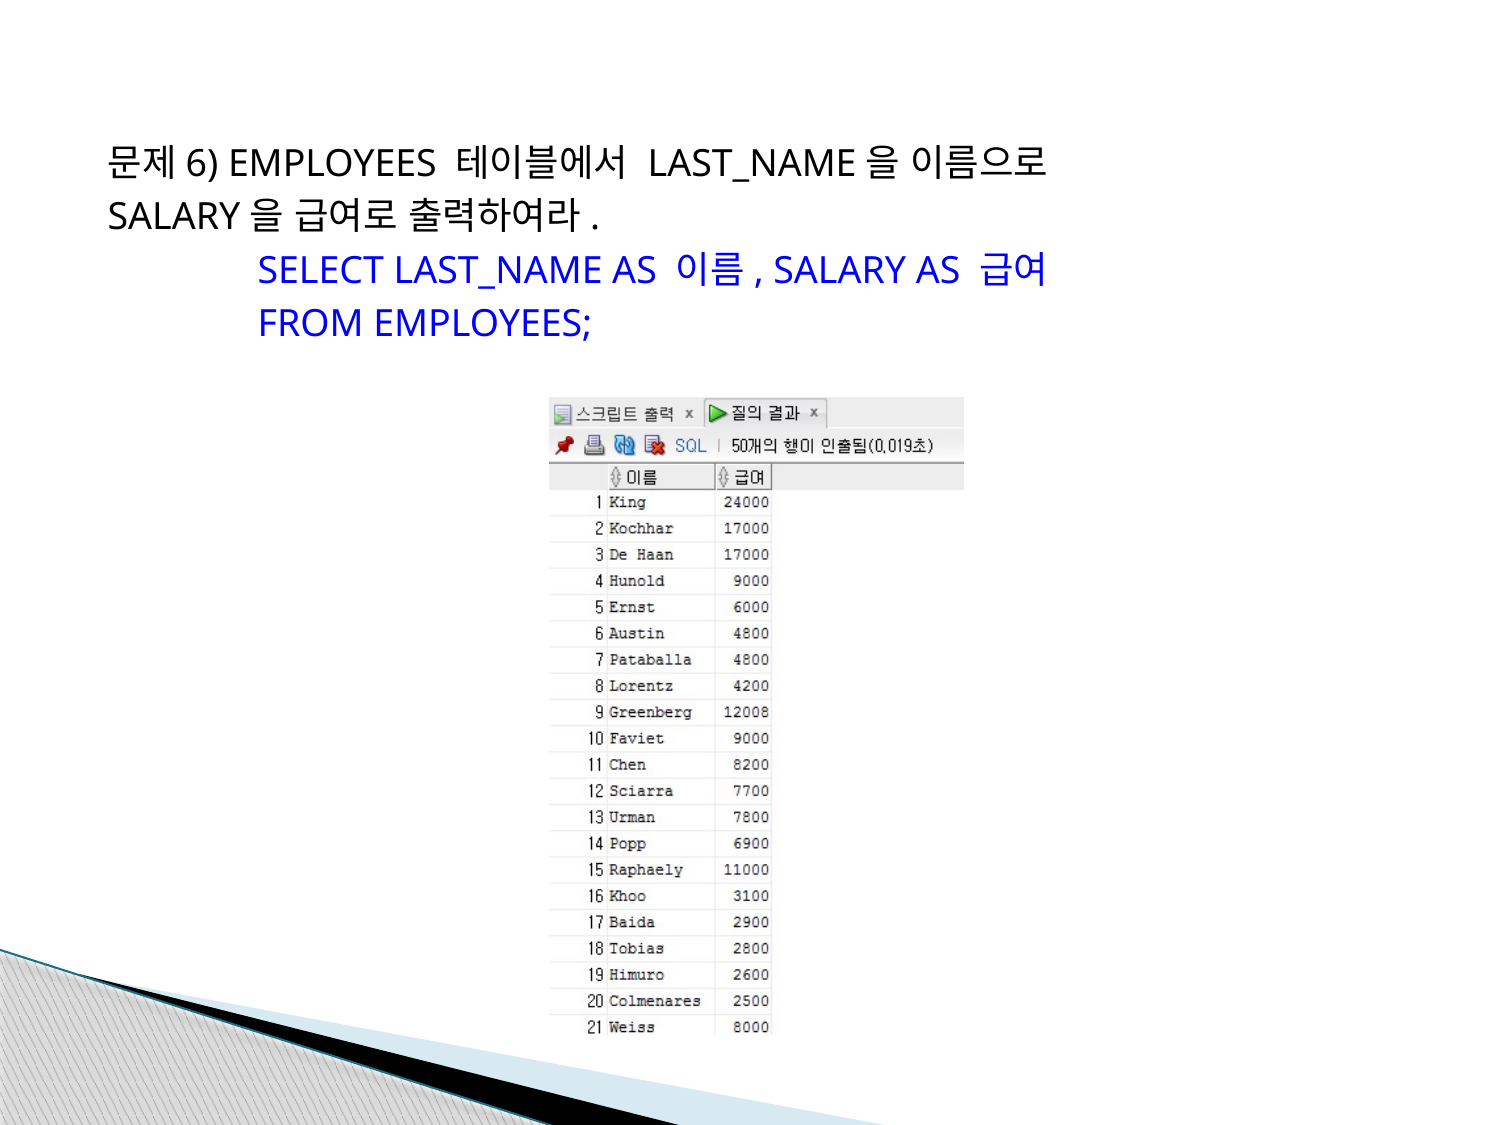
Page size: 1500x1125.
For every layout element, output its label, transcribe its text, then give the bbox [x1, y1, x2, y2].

picture [548, 396, 965, 1036]
list 문제6) EMPLOYEES 테이블에서 LAST_NAME을 이름으로 SALARY을 급여로 출력하여라. SELECT LAST_NAME AS 이름, SALARY AS 급여 FROM EMPLOYEES; [75, 78, 1425, 986]
